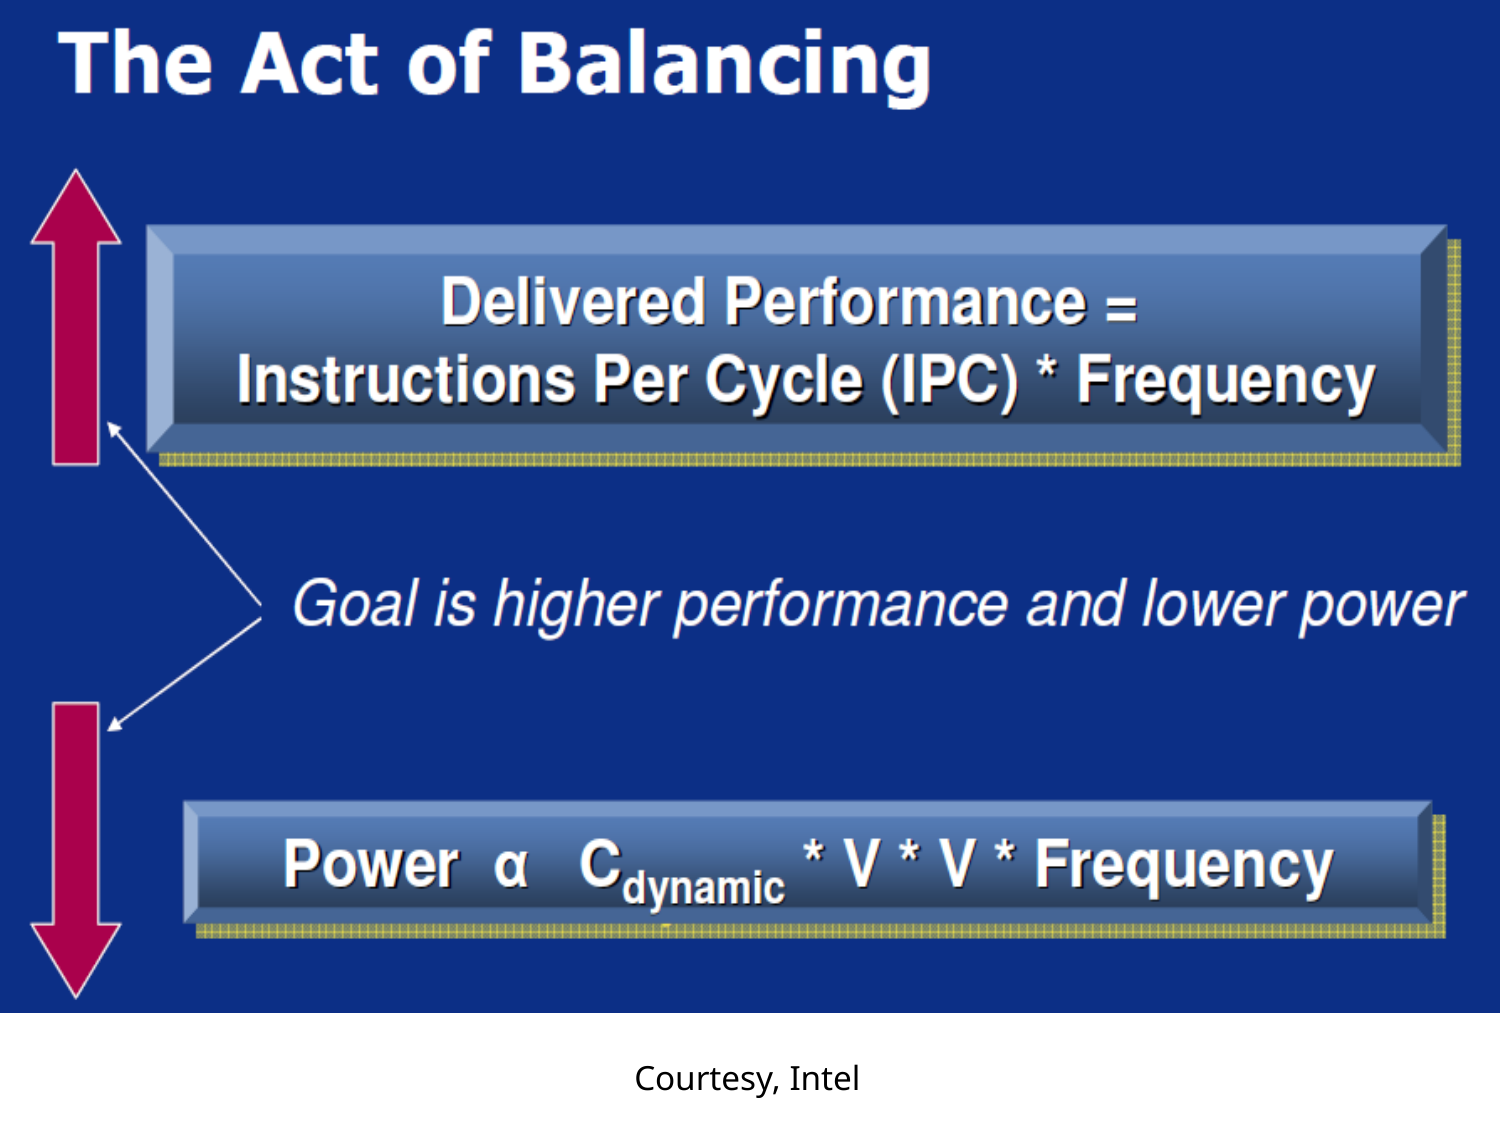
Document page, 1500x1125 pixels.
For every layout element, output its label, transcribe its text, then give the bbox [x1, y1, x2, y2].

text_box Courtesy, Intel [619, 1049, 876, 1105]
picture [0, 0, 1500, 1013]
